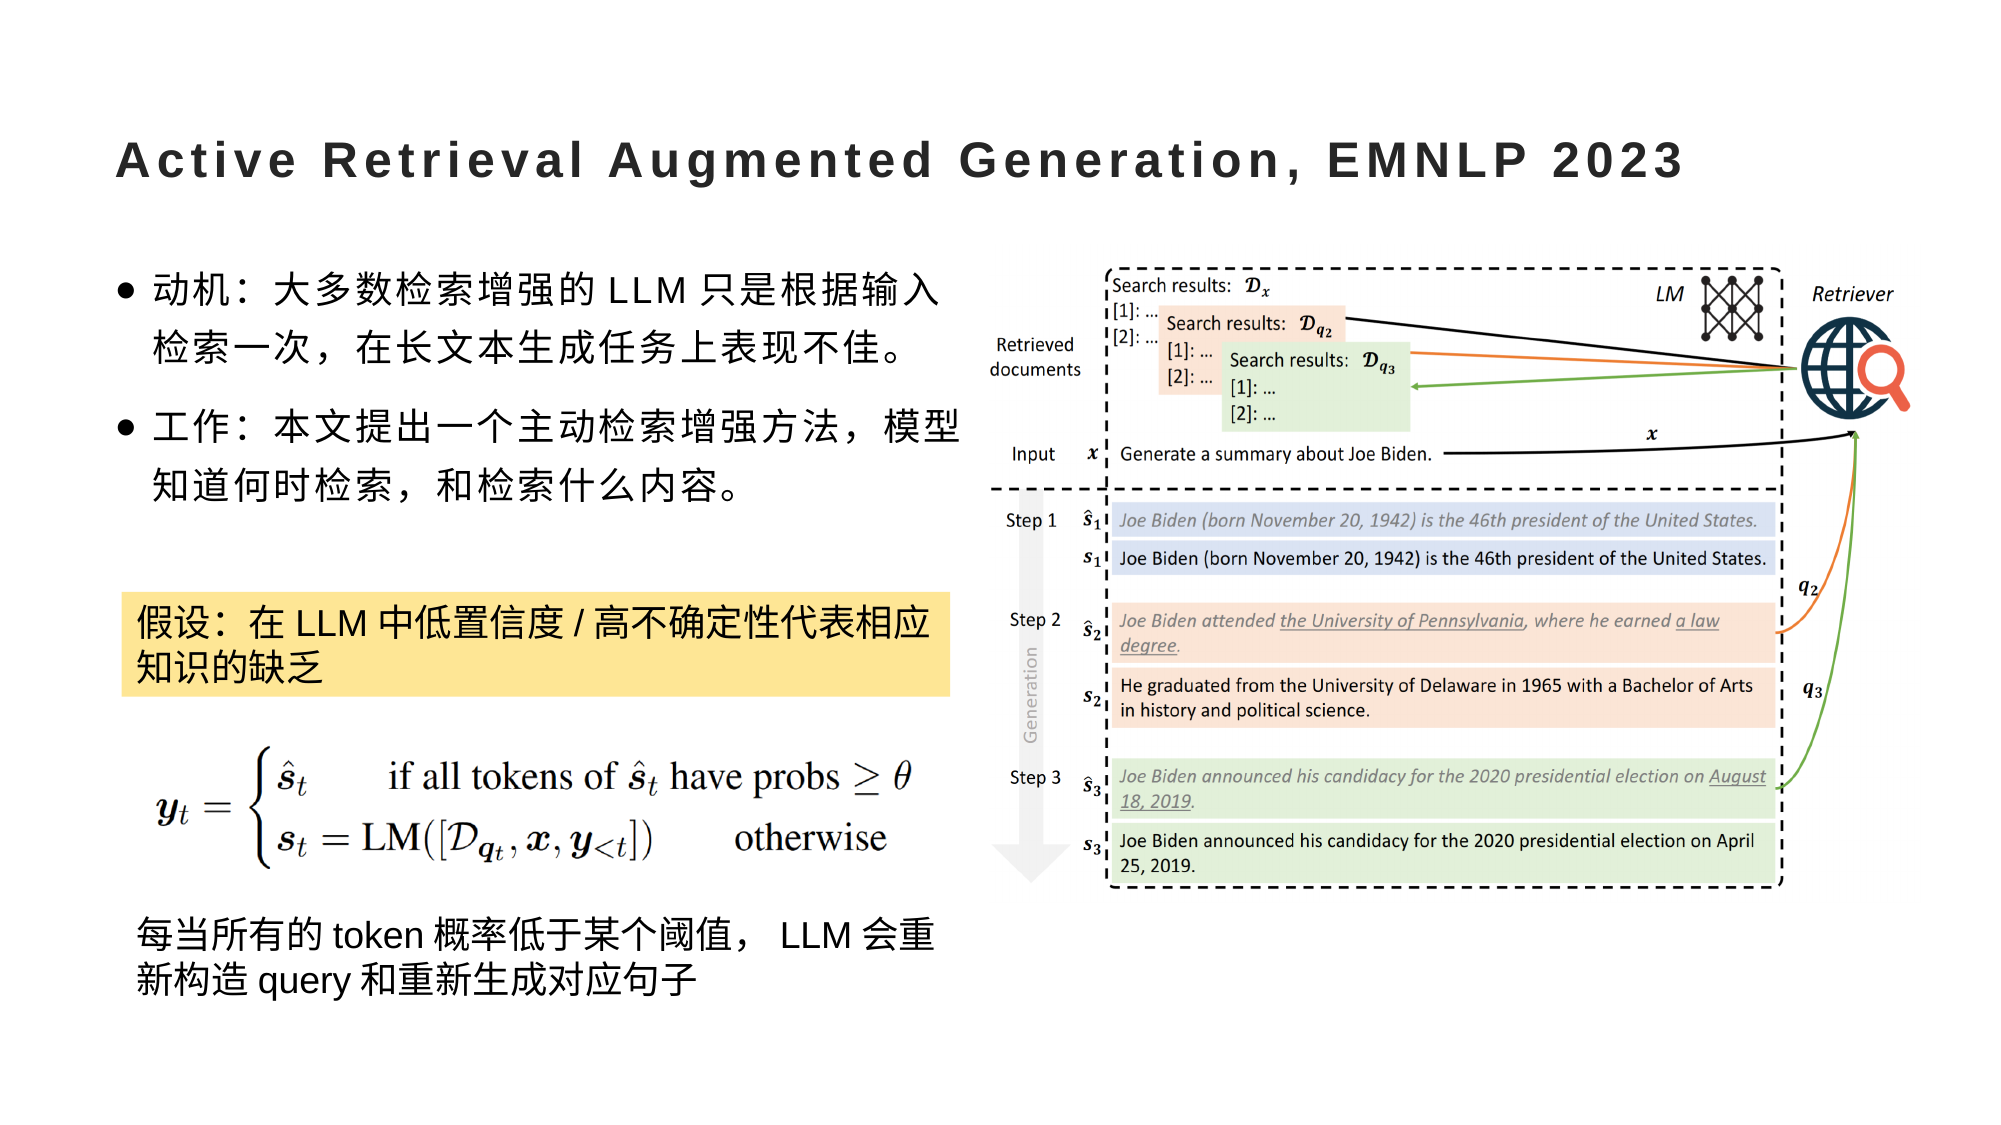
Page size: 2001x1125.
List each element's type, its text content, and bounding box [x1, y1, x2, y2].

text_box 每当所有的token概率低于某个阈值，LLM会重新构造query和重新生成对应句子 [121, 904, 987, 1009]
list 动机：大多数检索增强的LLM只是根据输入检索一次，在长文本生成任务上表现不佳。 工作：本文提出一个主动检索增强方法，模型知道何时检索，和检索什么内容。 [99, 244, 983, 1026]
picture [988, 244, 1922, 904]
picture [147, 733, 925, 883]
text_box 假设：在LLM中低置信度/高不确定性代表相应知识的缺乏 [121, 591, 951, 697]
title Active Retrieval Augmented Generation, EMNLP 2023 [99, 99, 1900, 216]
